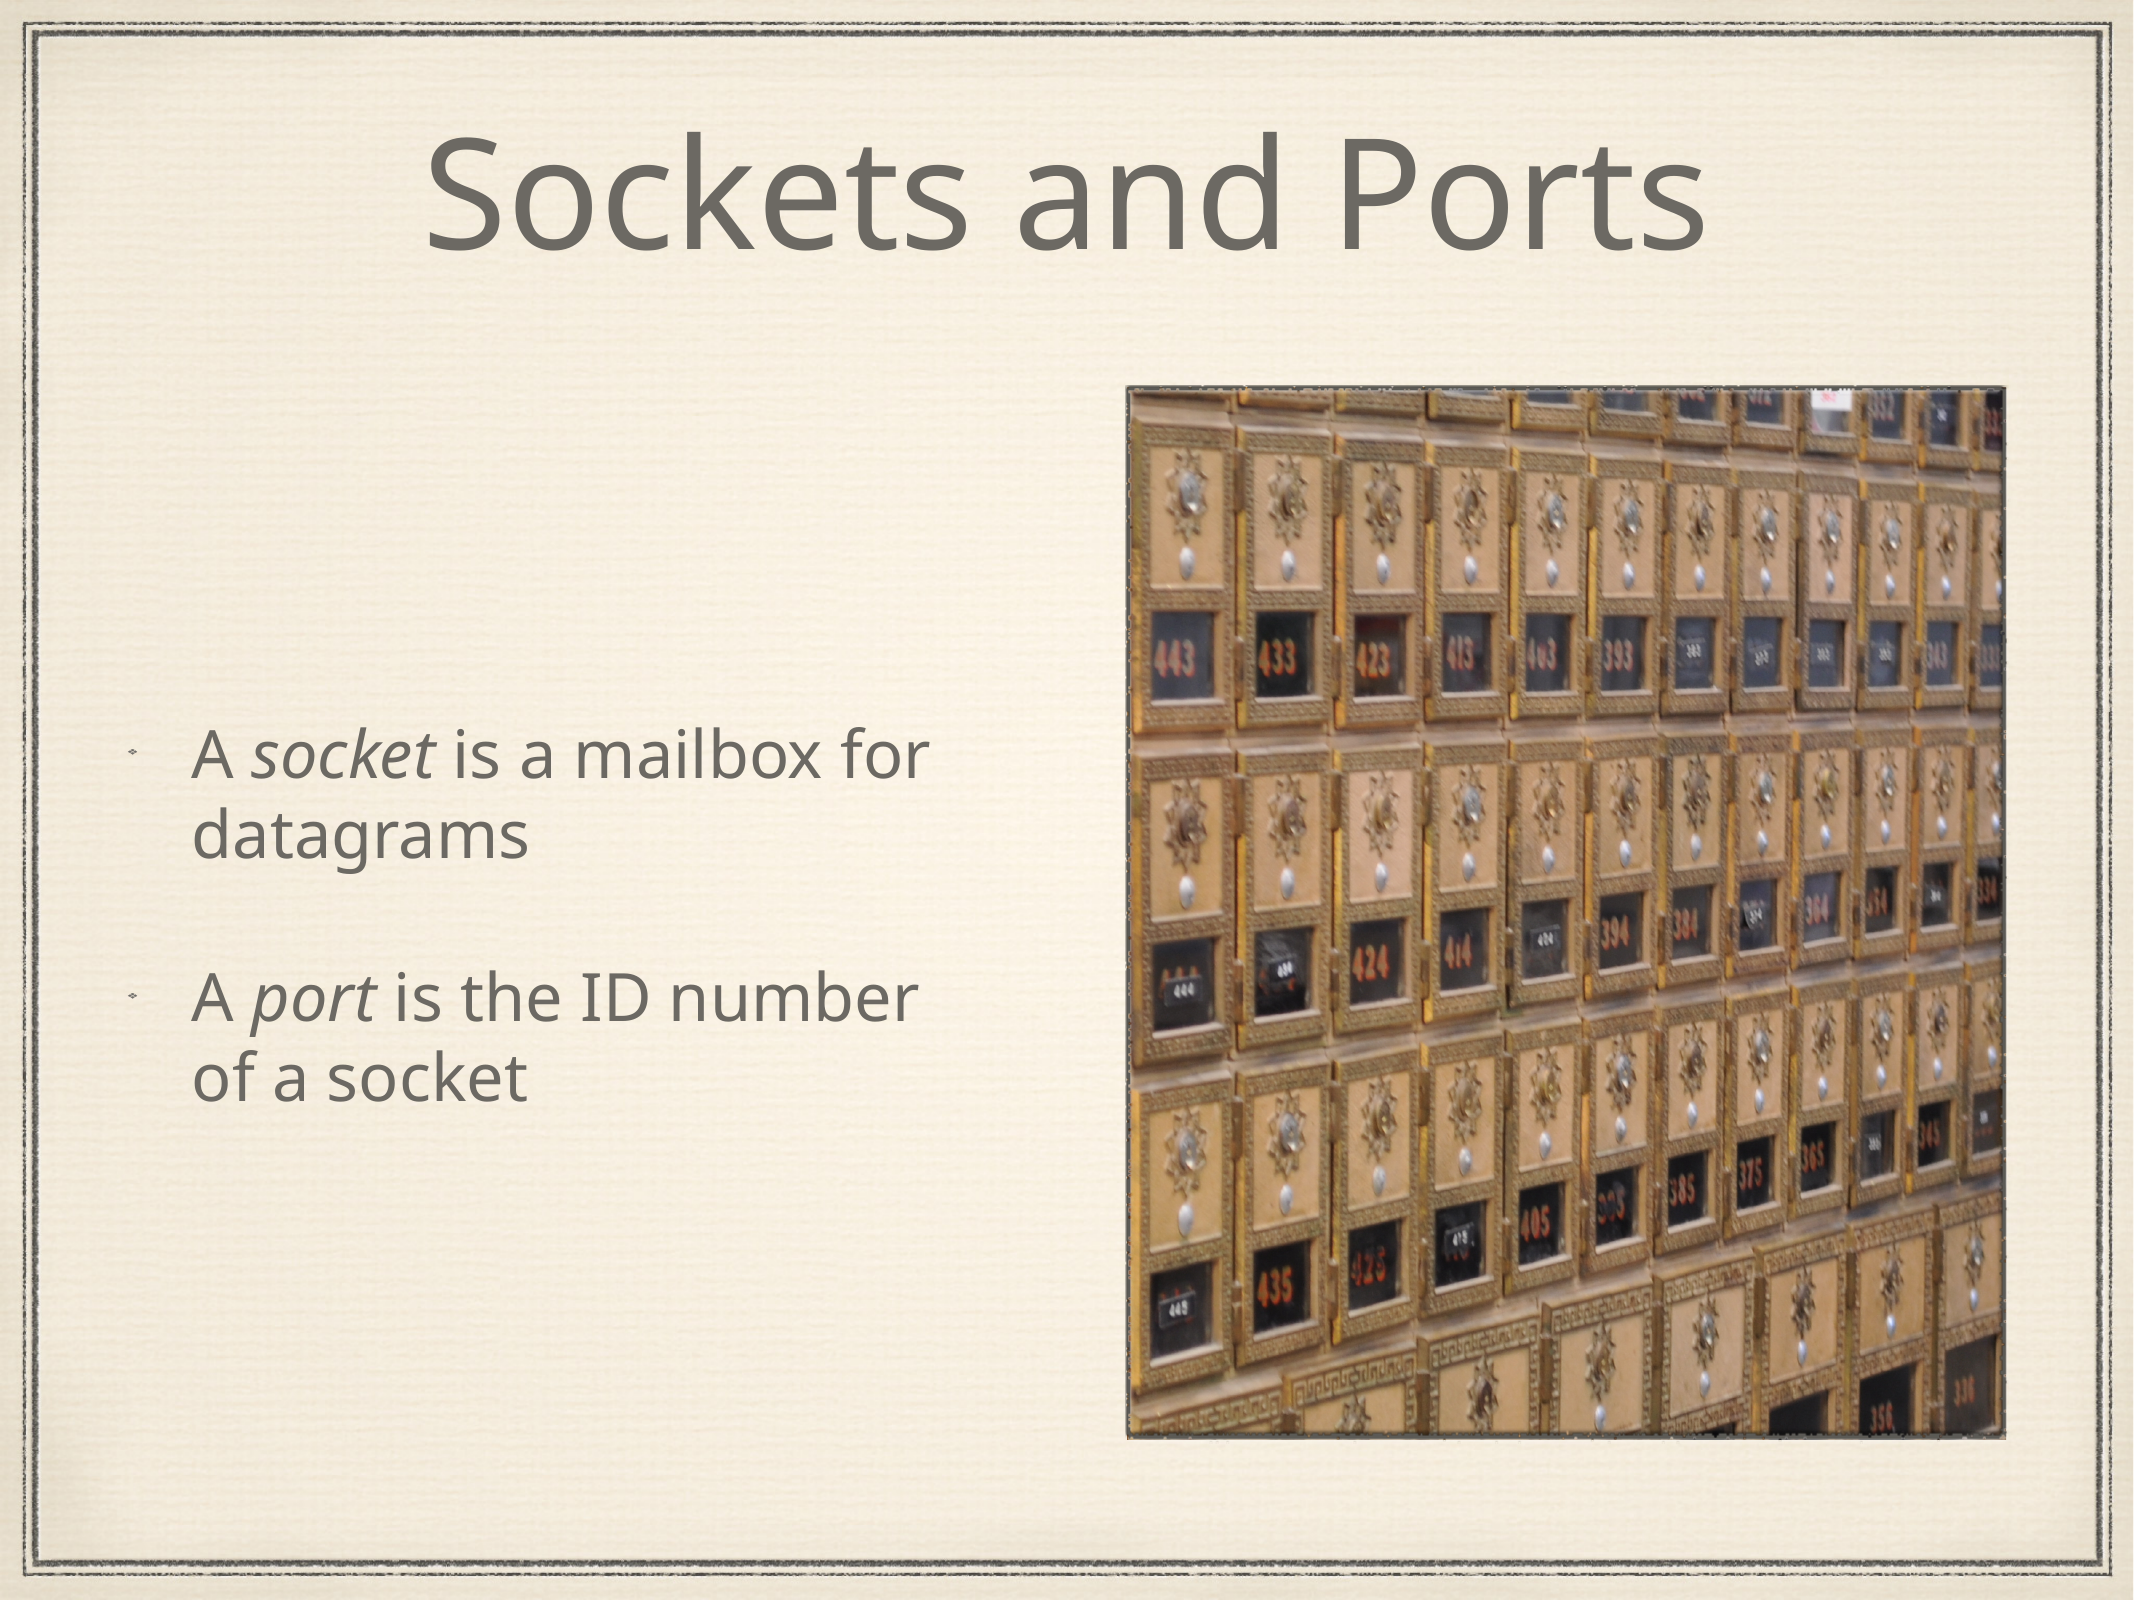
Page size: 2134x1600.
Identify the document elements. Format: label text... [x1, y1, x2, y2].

picture [0, 0, 2134, 1600]
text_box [1124, 385, 2011, 1444]
title Sockets and Ports [124, 61, 2009, 313]
list A socket is a mailbox for datagrams A port is the ID number of a socket [124, 386, 1001, 1441]
